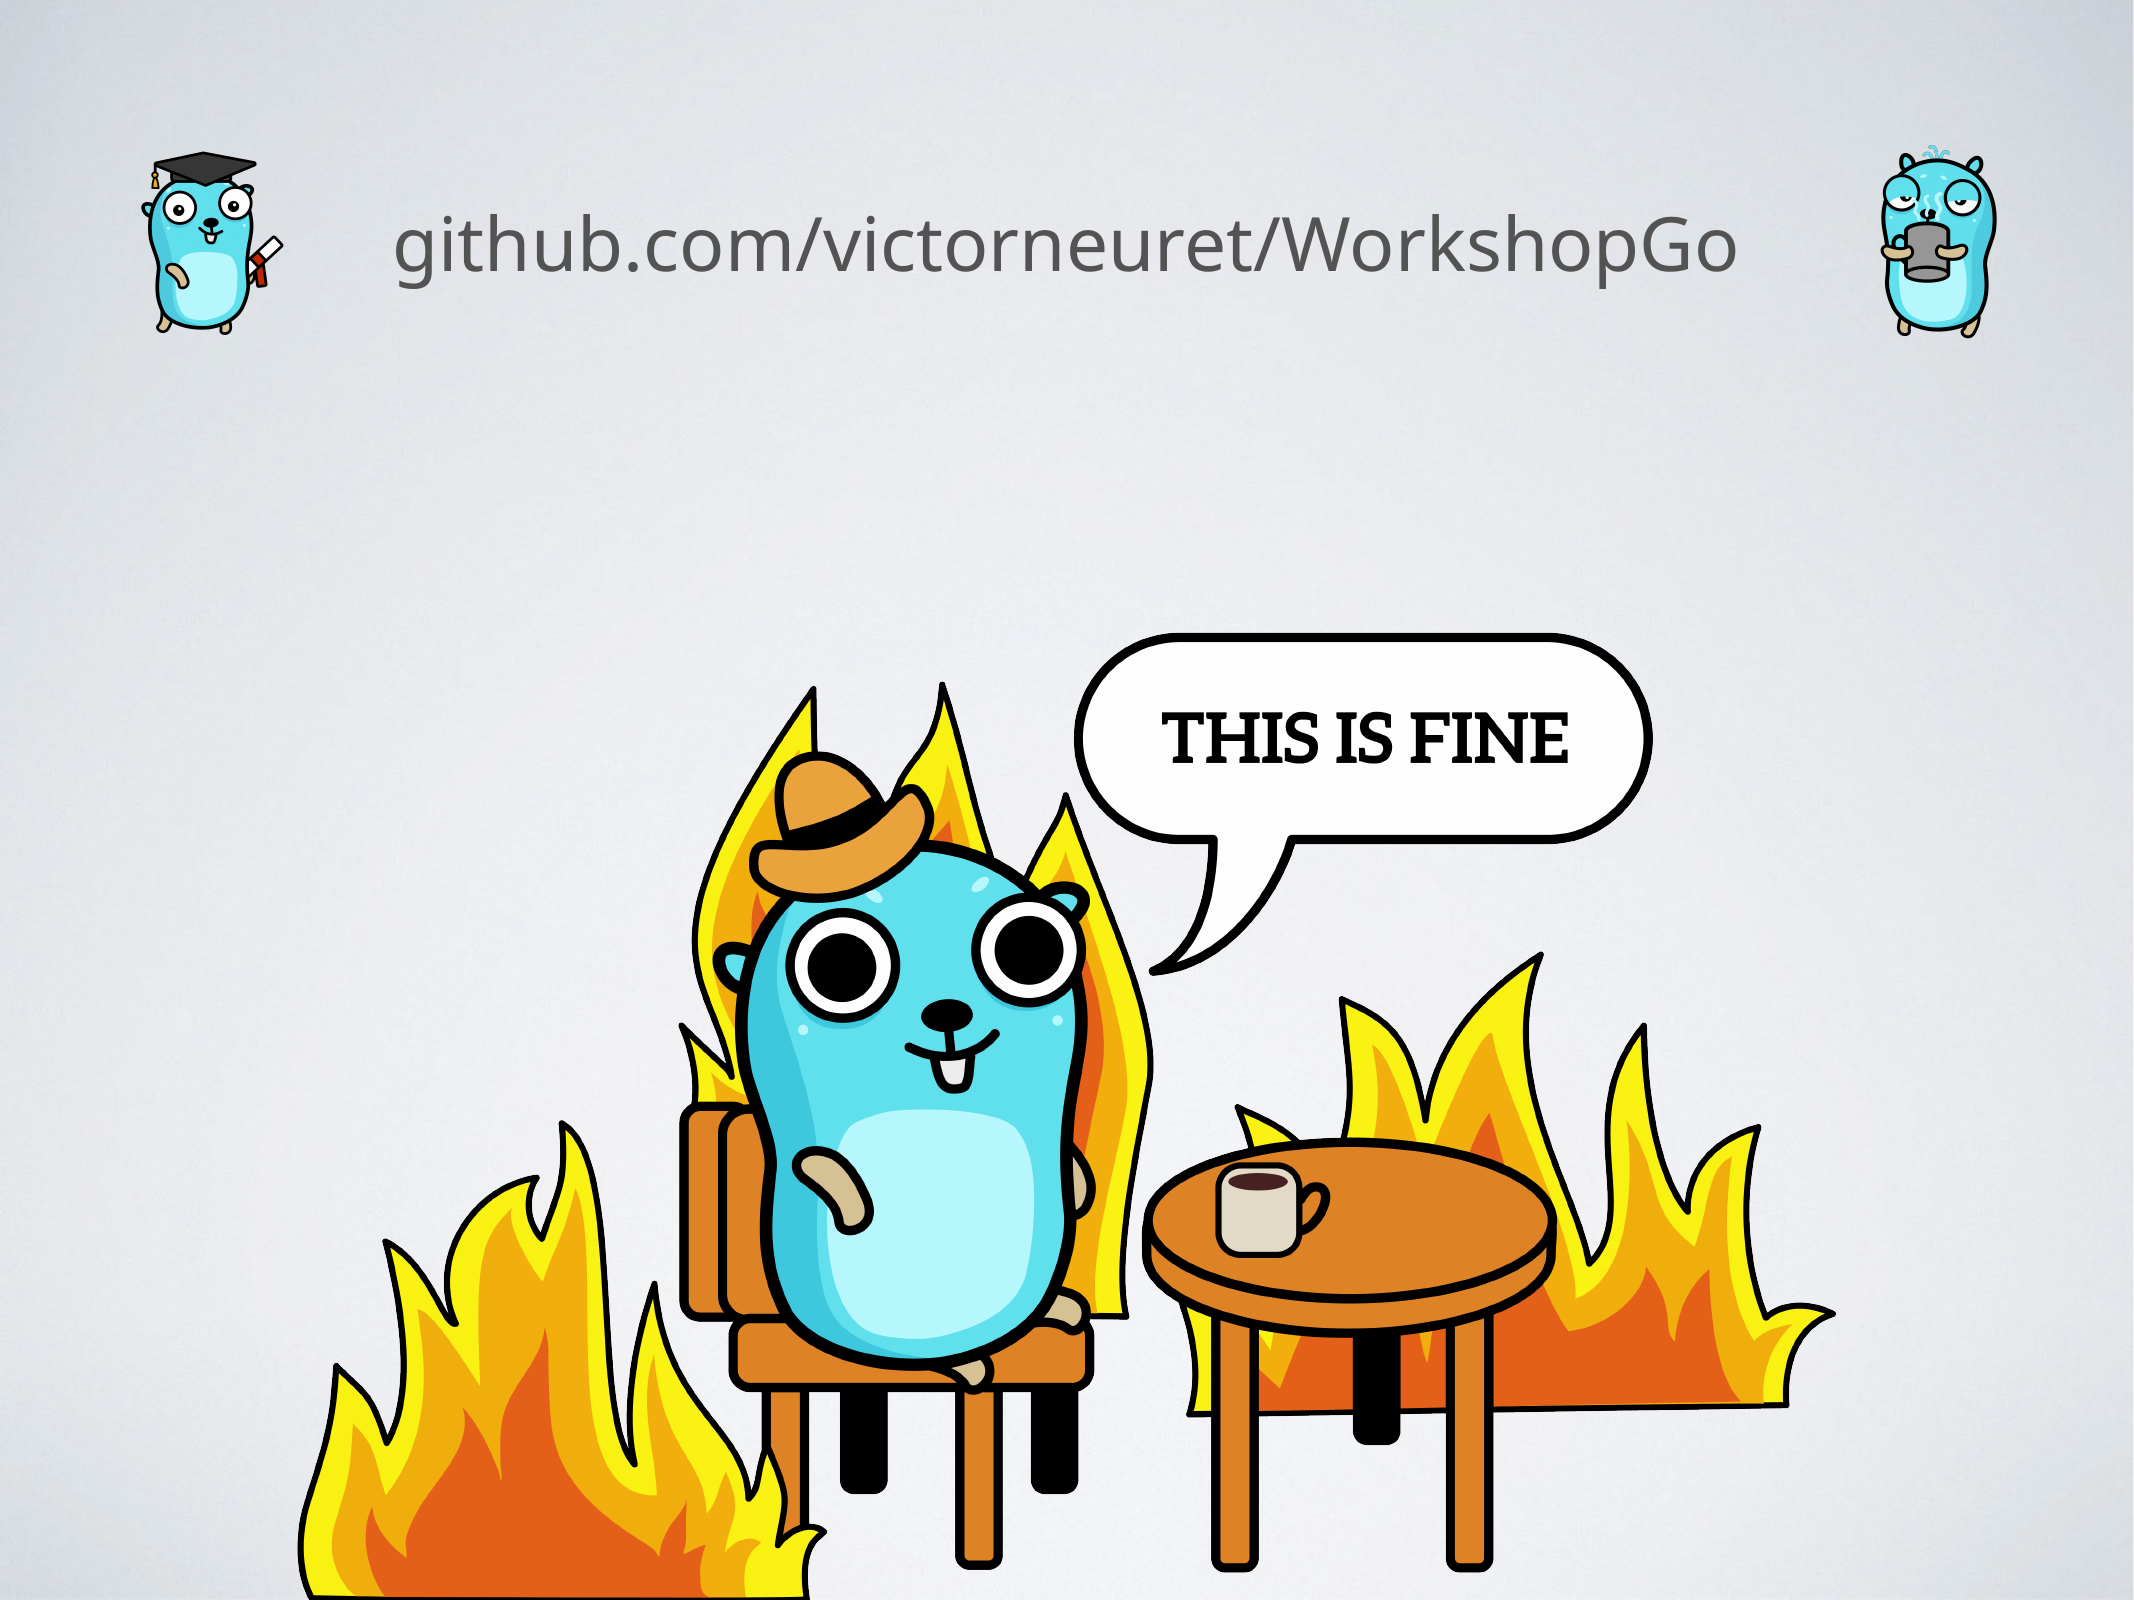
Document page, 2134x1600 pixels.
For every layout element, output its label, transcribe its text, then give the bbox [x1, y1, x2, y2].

text_box github.com/victorneuret/WorkshopGo [384, 188, 1749, 295]
picture [0, 0, 2134, 1600]
